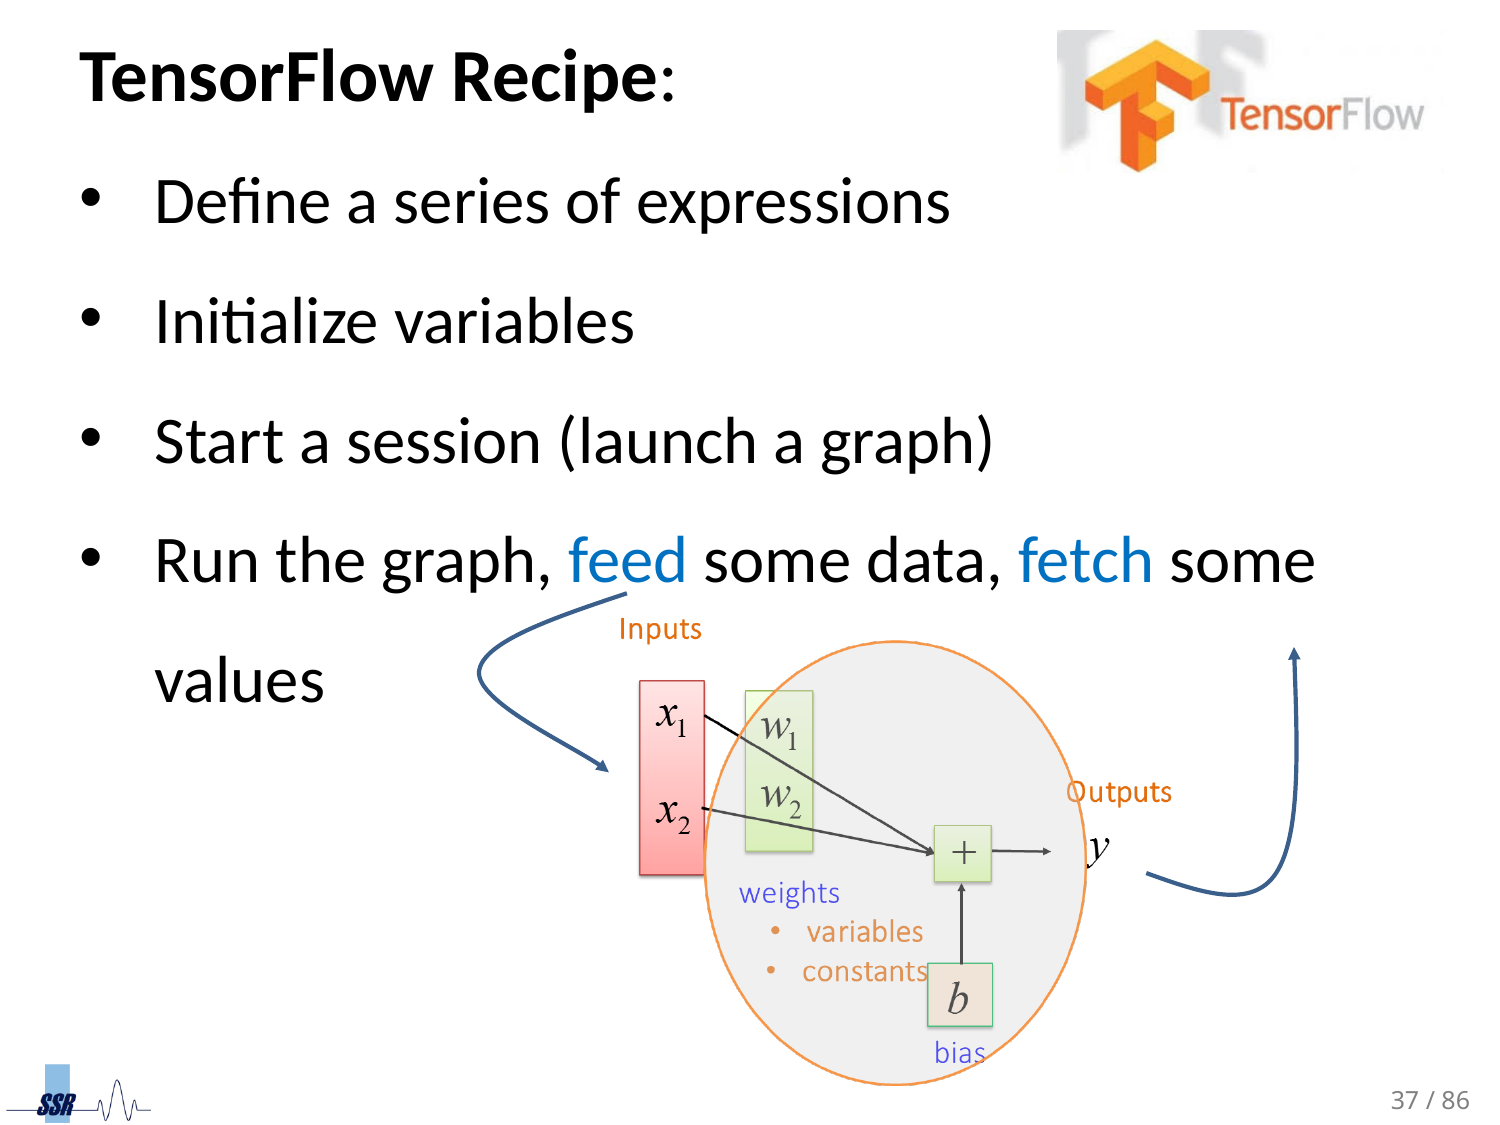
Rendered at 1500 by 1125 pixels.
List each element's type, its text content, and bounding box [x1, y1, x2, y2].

text_box [476, 603, 591, 763]
text_box [612, 591, 628, 596]
text_box [1196, 647, 1301, 897]
picture [1, 1062, 151, 1125]
text_box TensorFlow Recipe: Define a series of expressions Initialize variables Start a session (launch a graph) Run the graph, feed some data, fetch some values [64, 19, 1353, 724]
picture [596, 597, 1192, 1092]
picture [1056, 30, 1444, 173]
